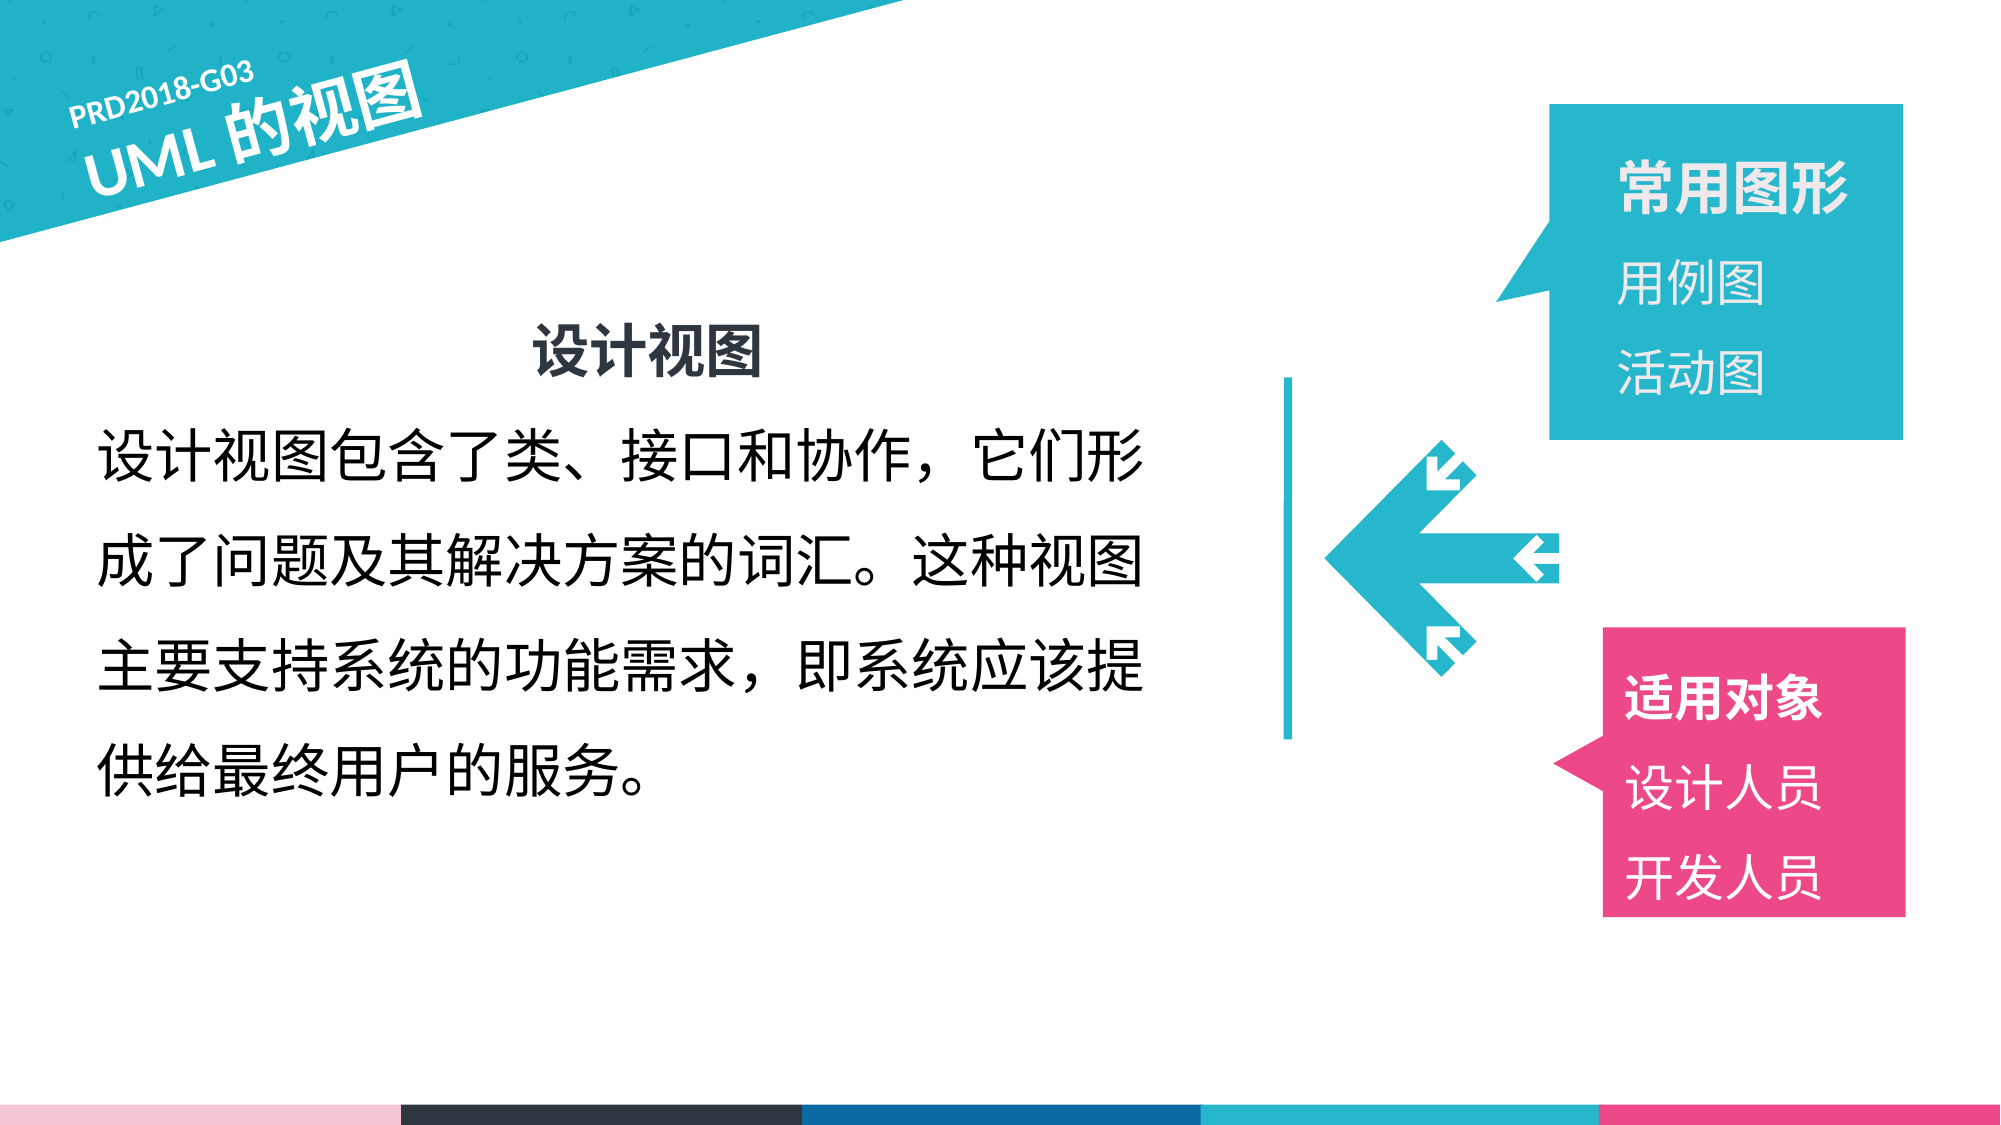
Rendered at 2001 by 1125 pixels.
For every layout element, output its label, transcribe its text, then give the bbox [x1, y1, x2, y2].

text_box PRD2018-G03 UML的视图 [48, 0, 446, 225]
text_box [0, 0, 391, 243]
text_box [1496, 104, 1904, 440]
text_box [0, 1104, 2000, 1125]
text_box 设计视图 设计视图包含了类、接口和协作，它们形成了问题及其解决方案的词汇。这种视图主要支持系统的功能需求，即系统应该提供给最终用户的服务。 [81, 272, 1214, 812]
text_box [1553, 627, 1933, 917]
text_box [1324, 439, 1559, 677]
text_box [412, 0, 904, 123]
